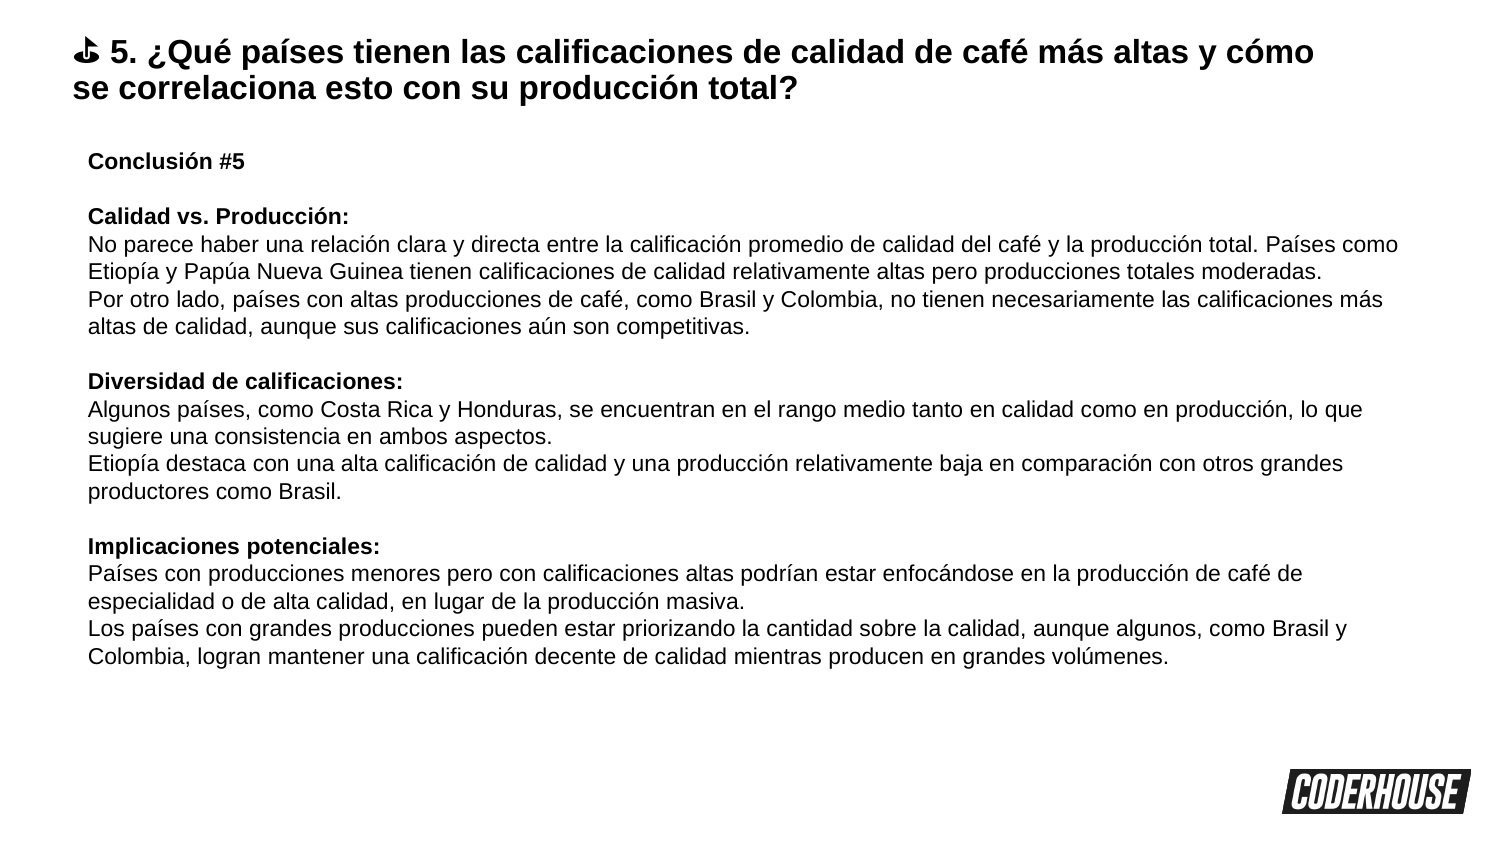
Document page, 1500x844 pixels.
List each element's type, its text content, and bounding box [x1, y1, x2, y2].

text_box ⛳ 5. ¿Qué países tienen las calificaciones de calidad de café más altas y cómo se correlaciona esto con su producción total? [57, 19, 1376, 122]
picture [1281, 769, 1471, 814]
text_box Conclusión #5 Calidad vs. Producción: No parece haber una relación clara y directa entre la calificación promedio de calidad del café y la producción total. Países como Etiopía y Papúa Nueva Guinea tienen calificaciones de calidad relativamente altas pero producciones totales moderadas. Por otro lado, países con altas producciones de café, como Brasil y Colombia, no tienen necesariamente las calificaciones más altas de calidad, aunque sus calificaciones aún son competitivas. Diversidad de calificaciones: Algunos países, como Costa Rica y Honduras, se encuentran en el rango medio tanto en calidad como en producción, lo que sugiere una consistencia en ambos aspectos. Etiopía destaca con una alta calificación de calidad y una producción relativamente baja en comparación con otros grandes productores como Brasil. Implicaciones potenciales: Países con producciones menores pero con calificaciones altas podrían estar enfocándose en la producción de café de especialidad o de alta calidad, en lugar de la producción masiva. Los países con grandes producciones pueden estar priorizando la cantidad sobre la calidad, aunque algunos, como Brasil y Colombia, logran mantener una calificación decente de calidad mientras producen en grandes volúmenes. [73, 139, 1437, 677]
